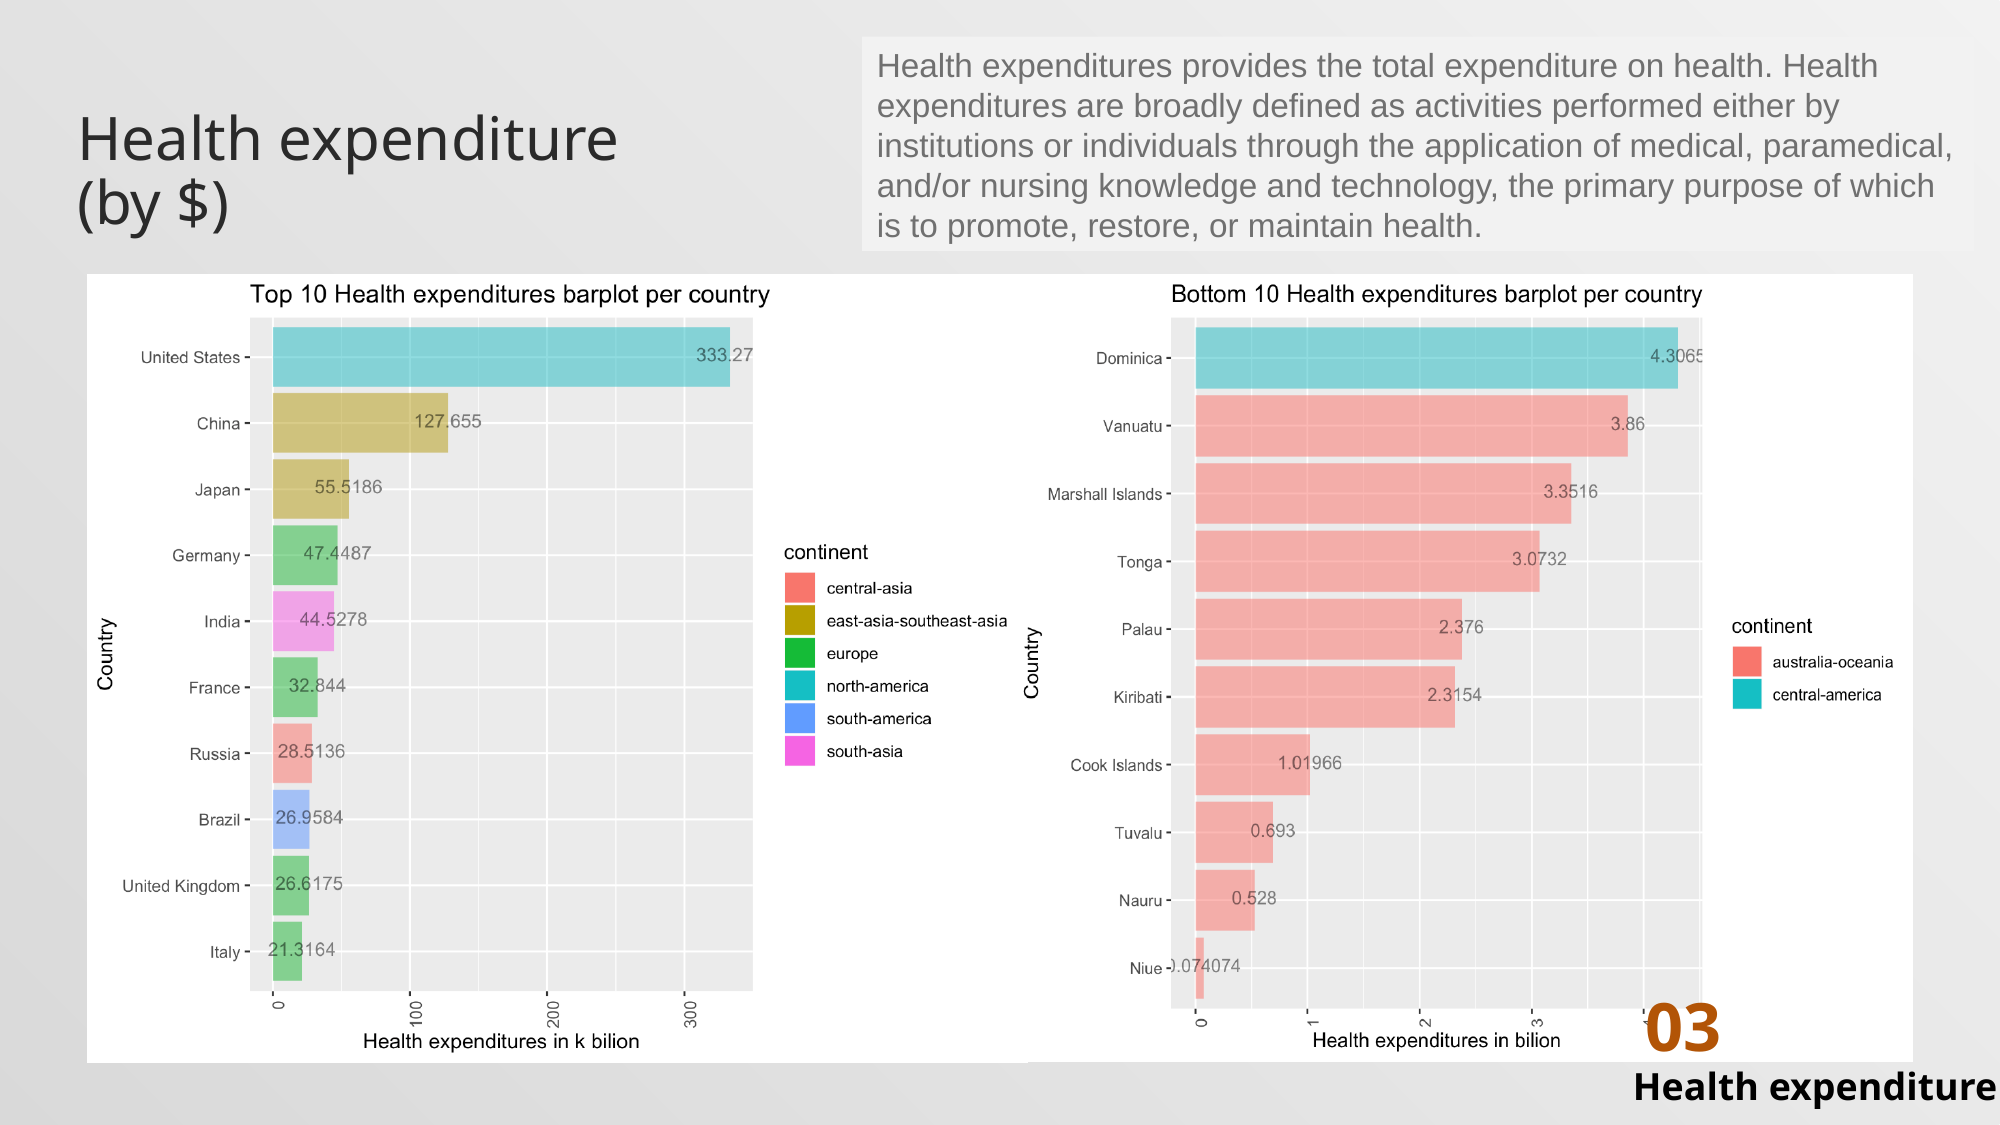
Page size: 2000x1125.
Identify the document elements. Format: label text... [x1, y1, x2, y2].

title Health expenditure (by $) [62, 99, 1663, 318]
text_box Health expenditure [1618, 1055, 2000, 1116]
picture [1014, 274, 1913, 1062]
text_box 03 [1630, 1062, 1737, 1072]
text_box Health expenditures provides the total expenditure on health. Health expenditures are broadly defined as activities performed either by institutions or individuals through the application of medical, paramedical, and/or nursing knowledge and technology, the primary purpose of which is to promote, restore, or maintain health. [862, 36, 1975, 251]
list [87, 274, 1028, 1063]
